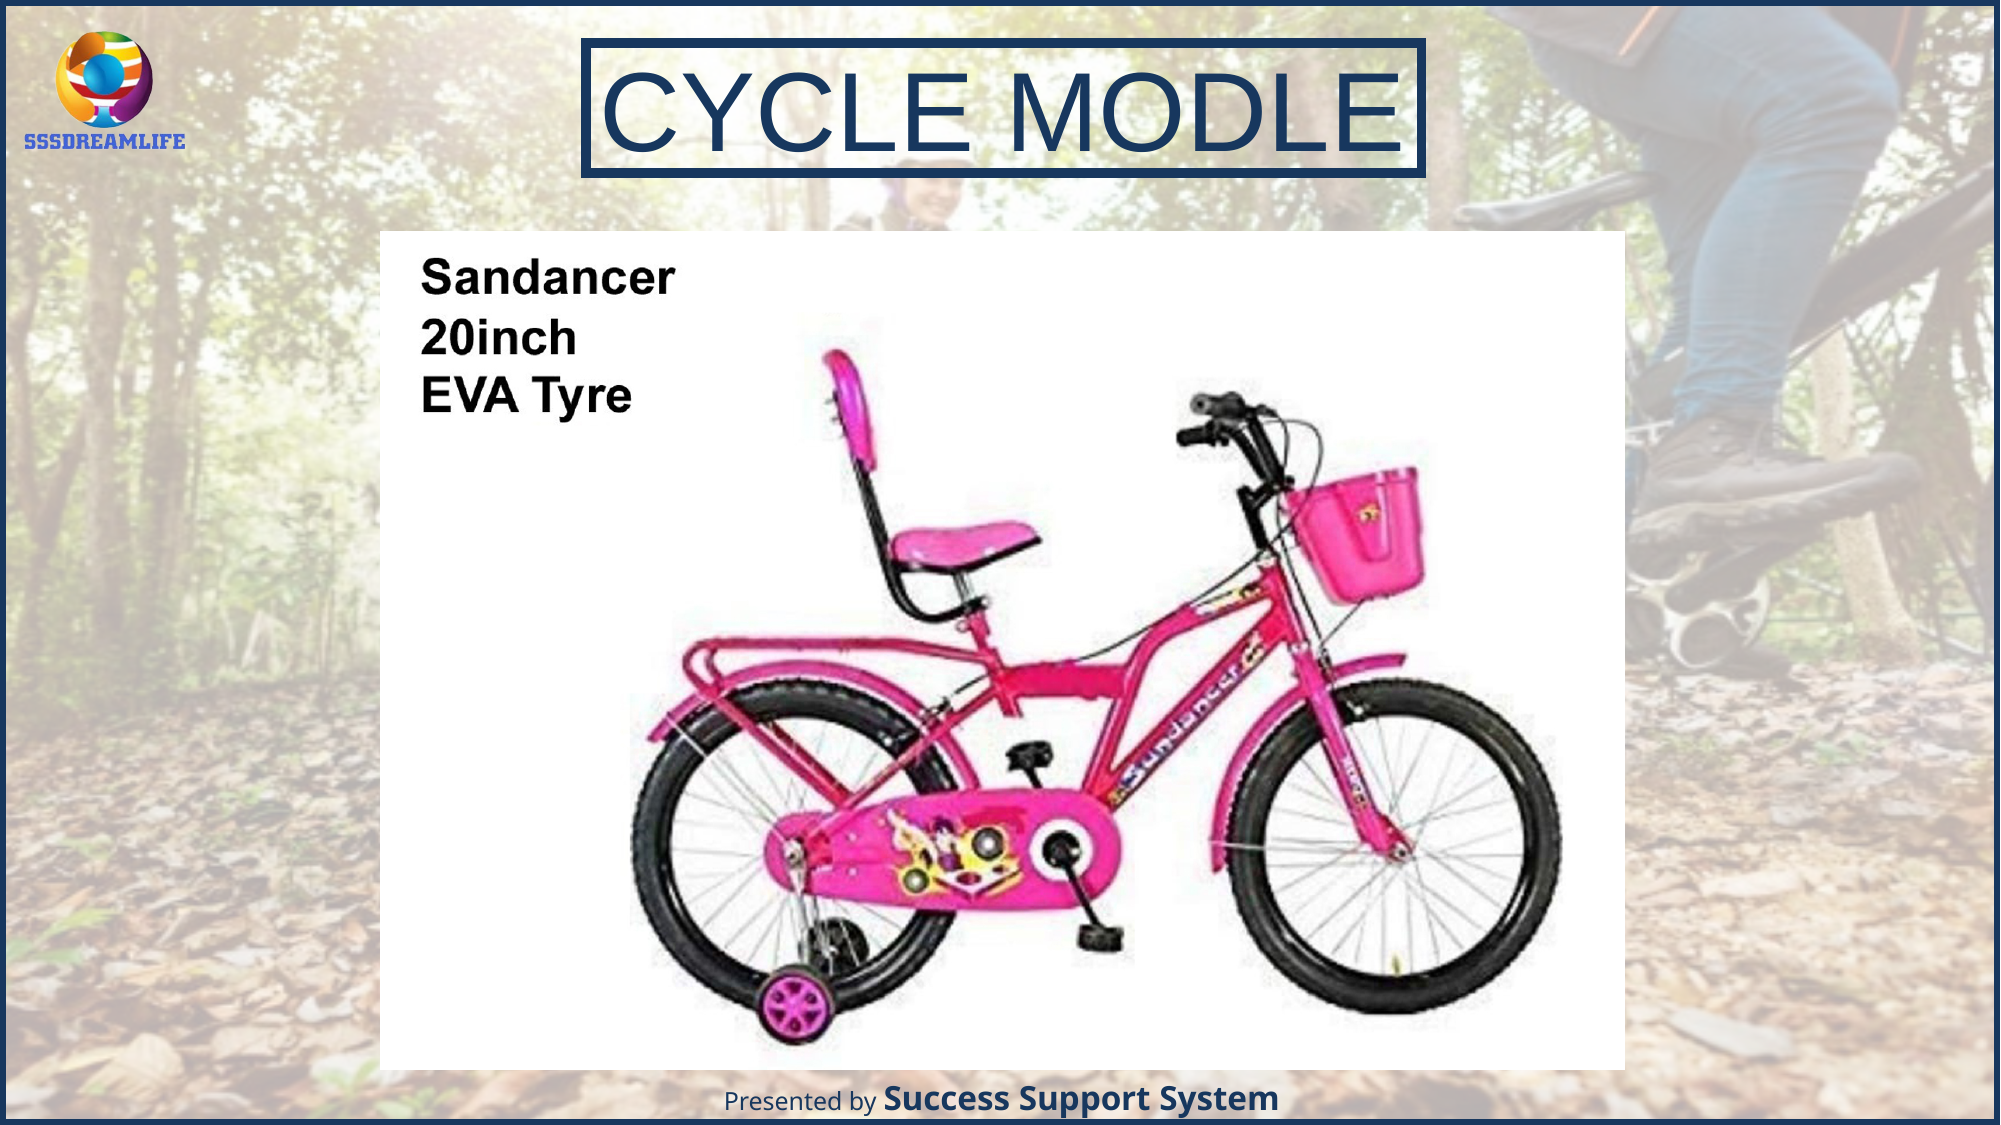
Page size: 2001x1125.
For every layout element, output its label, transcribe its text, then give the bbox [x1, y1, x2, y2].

text_box Presented by Success Support System [709, 1070, 1296, 1124]
text_box [0, 0, 2000, 1125]
picture [380, 231, 1625, 1070]
picture [22, 9, 188, 175]
